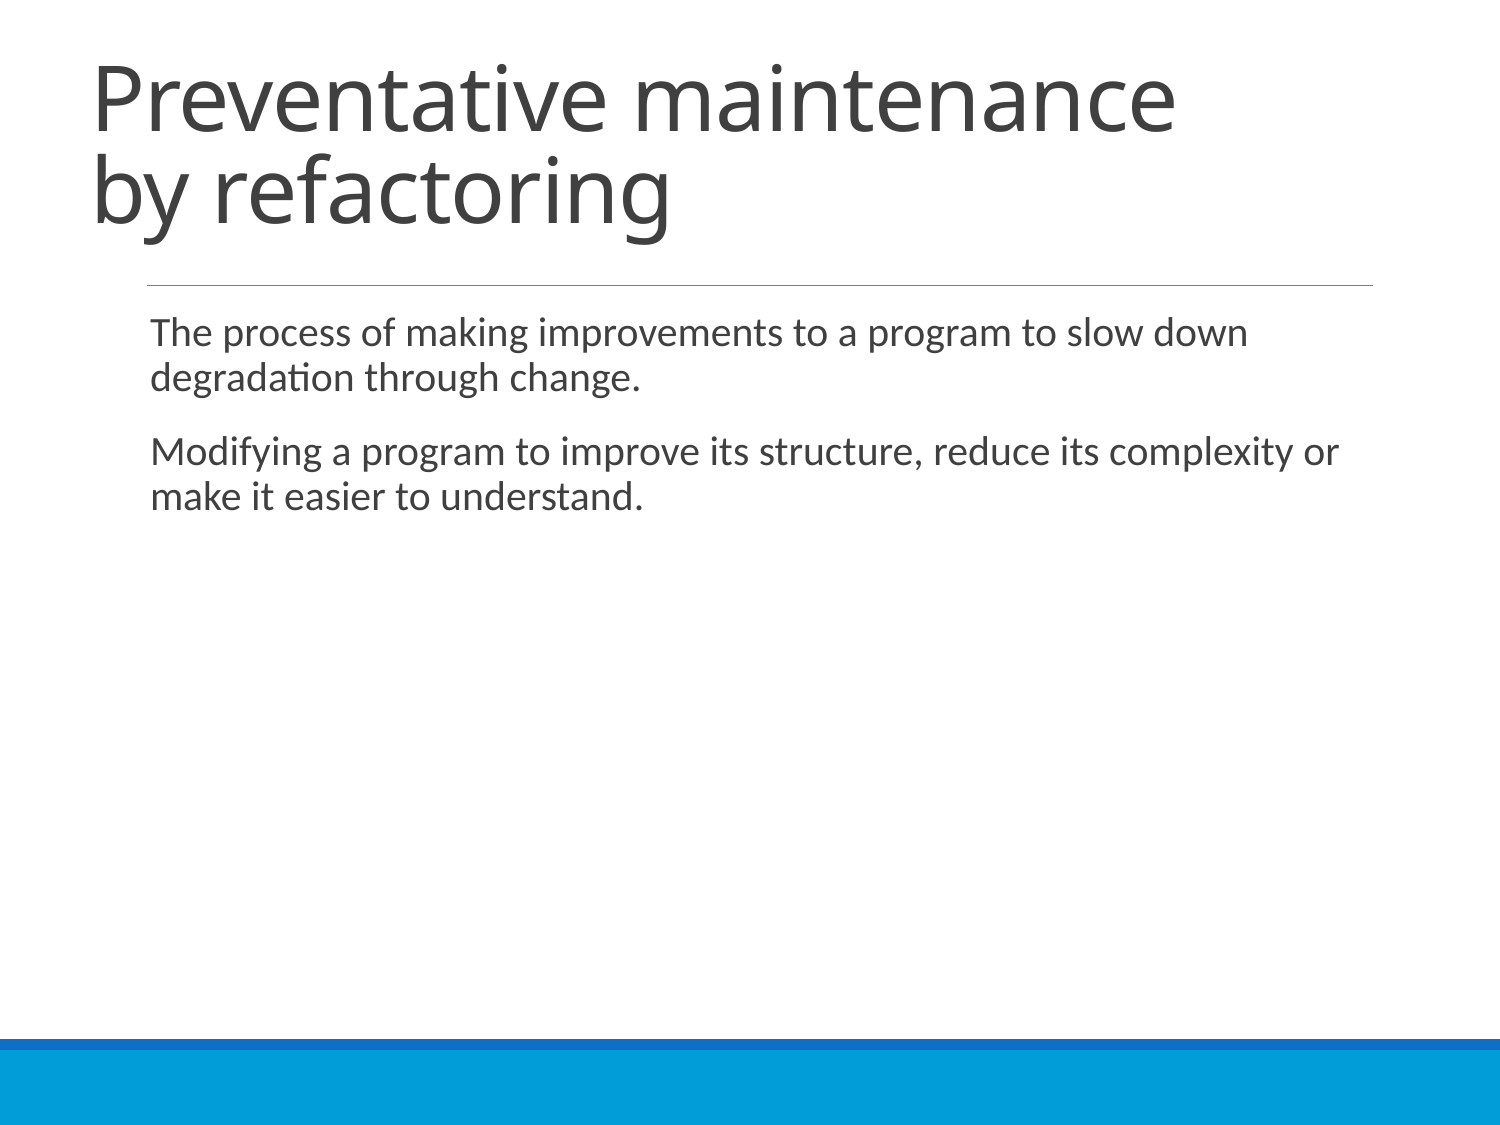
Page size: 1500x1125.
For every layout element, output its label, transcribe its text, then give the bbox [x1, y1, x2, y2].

title Preventative maintenance by refactoring [75, 25, 1245, 250]
list The process of making improvements to a program to slow down degradation through change. Modifying a program to improve its structure, reduce its complexity or make it easier to understand. [135, 302, 1373, 963]
